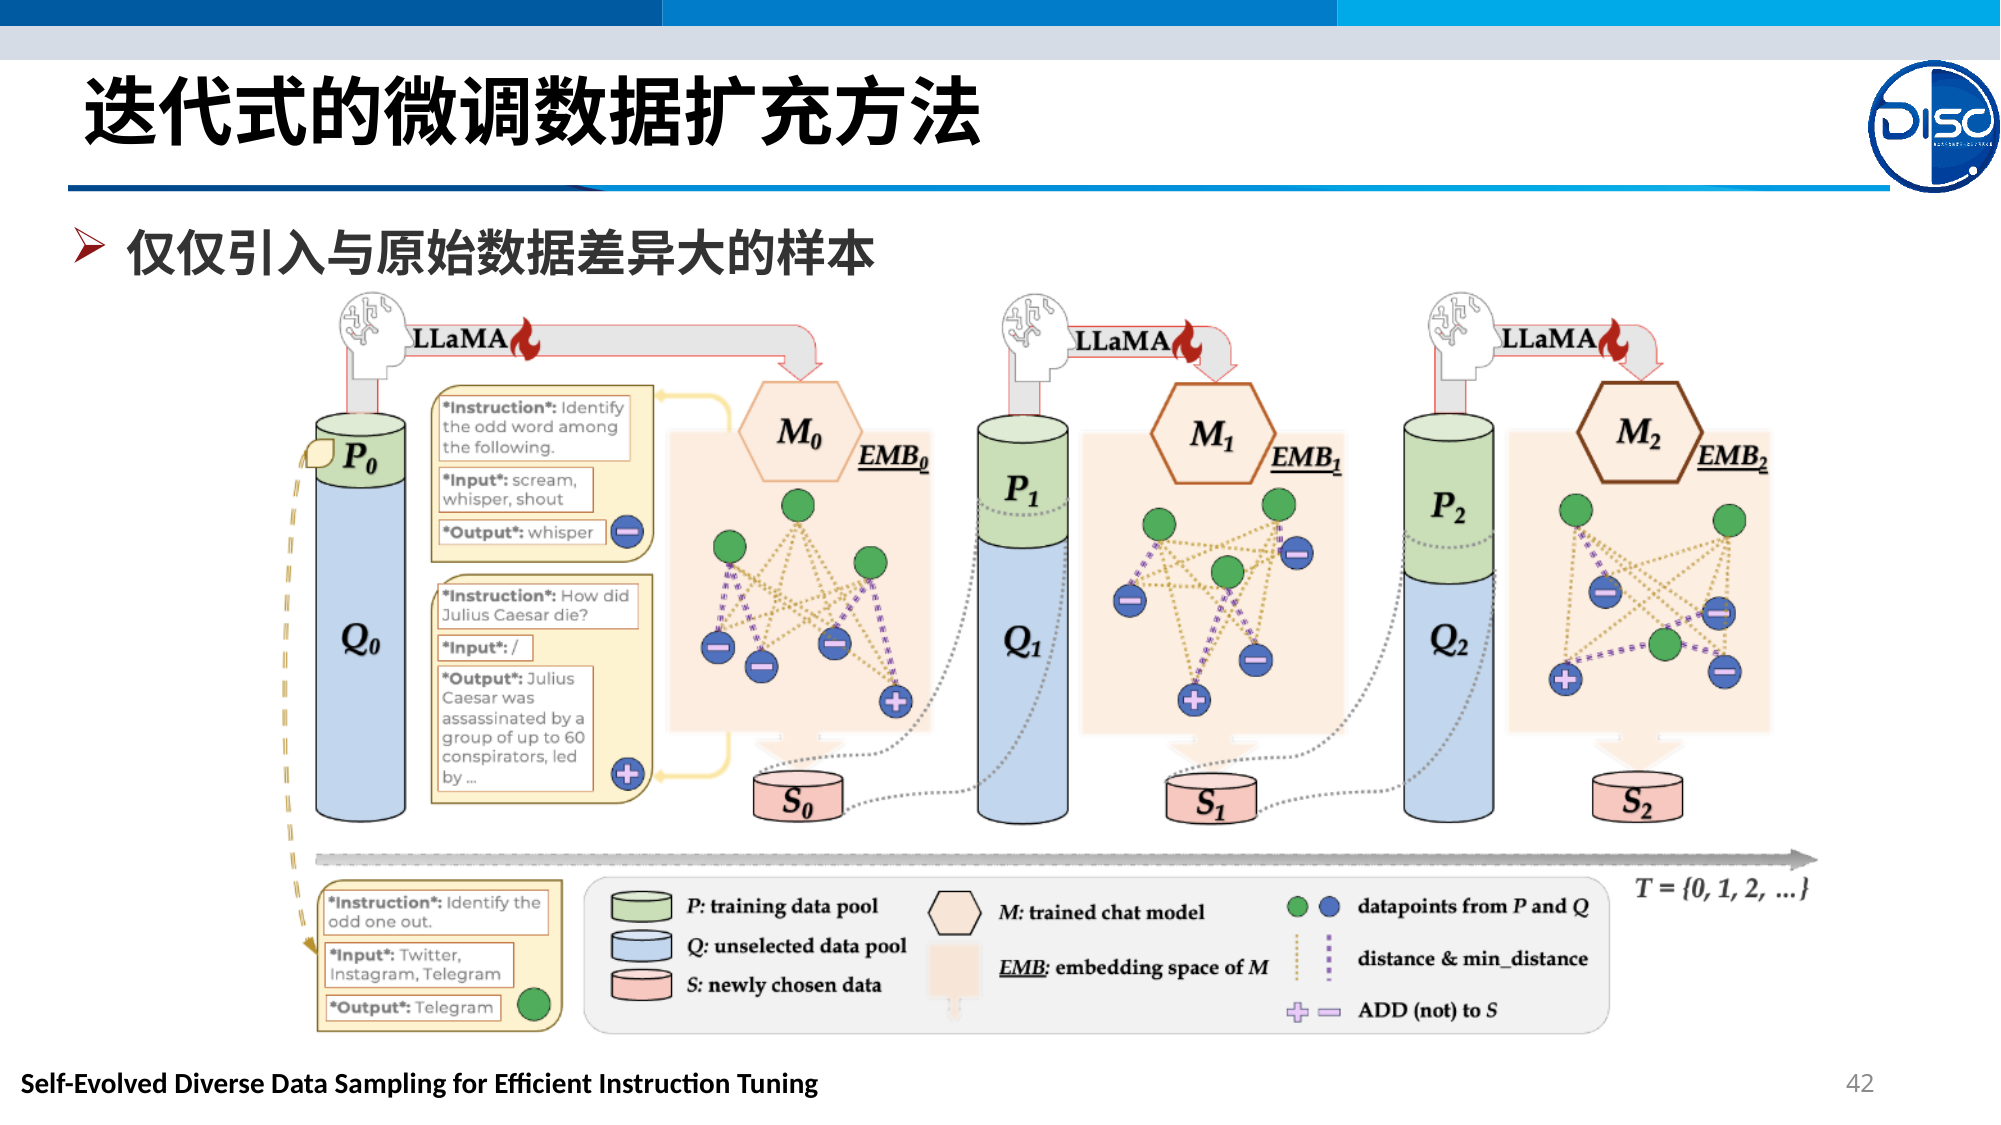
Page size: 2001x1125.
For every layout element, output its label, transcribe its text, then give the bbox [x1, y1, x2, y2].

title 迭代式的微调数据扩充方法 [68, 67, 1890, 167]
slide_number 42 [1439, 1054, 1890, 1115]
text_box 仅仅引入与原始数据差异大的样本 [68, 189, 1589, 282]
picture [68, 60, 2000, 199]
text_box Self-Evolved Diverse Data Sampling for Efficient Instruction Tuning [20, 1062, 1541, 1100]
picture [281, 267, 1836, 1047]
